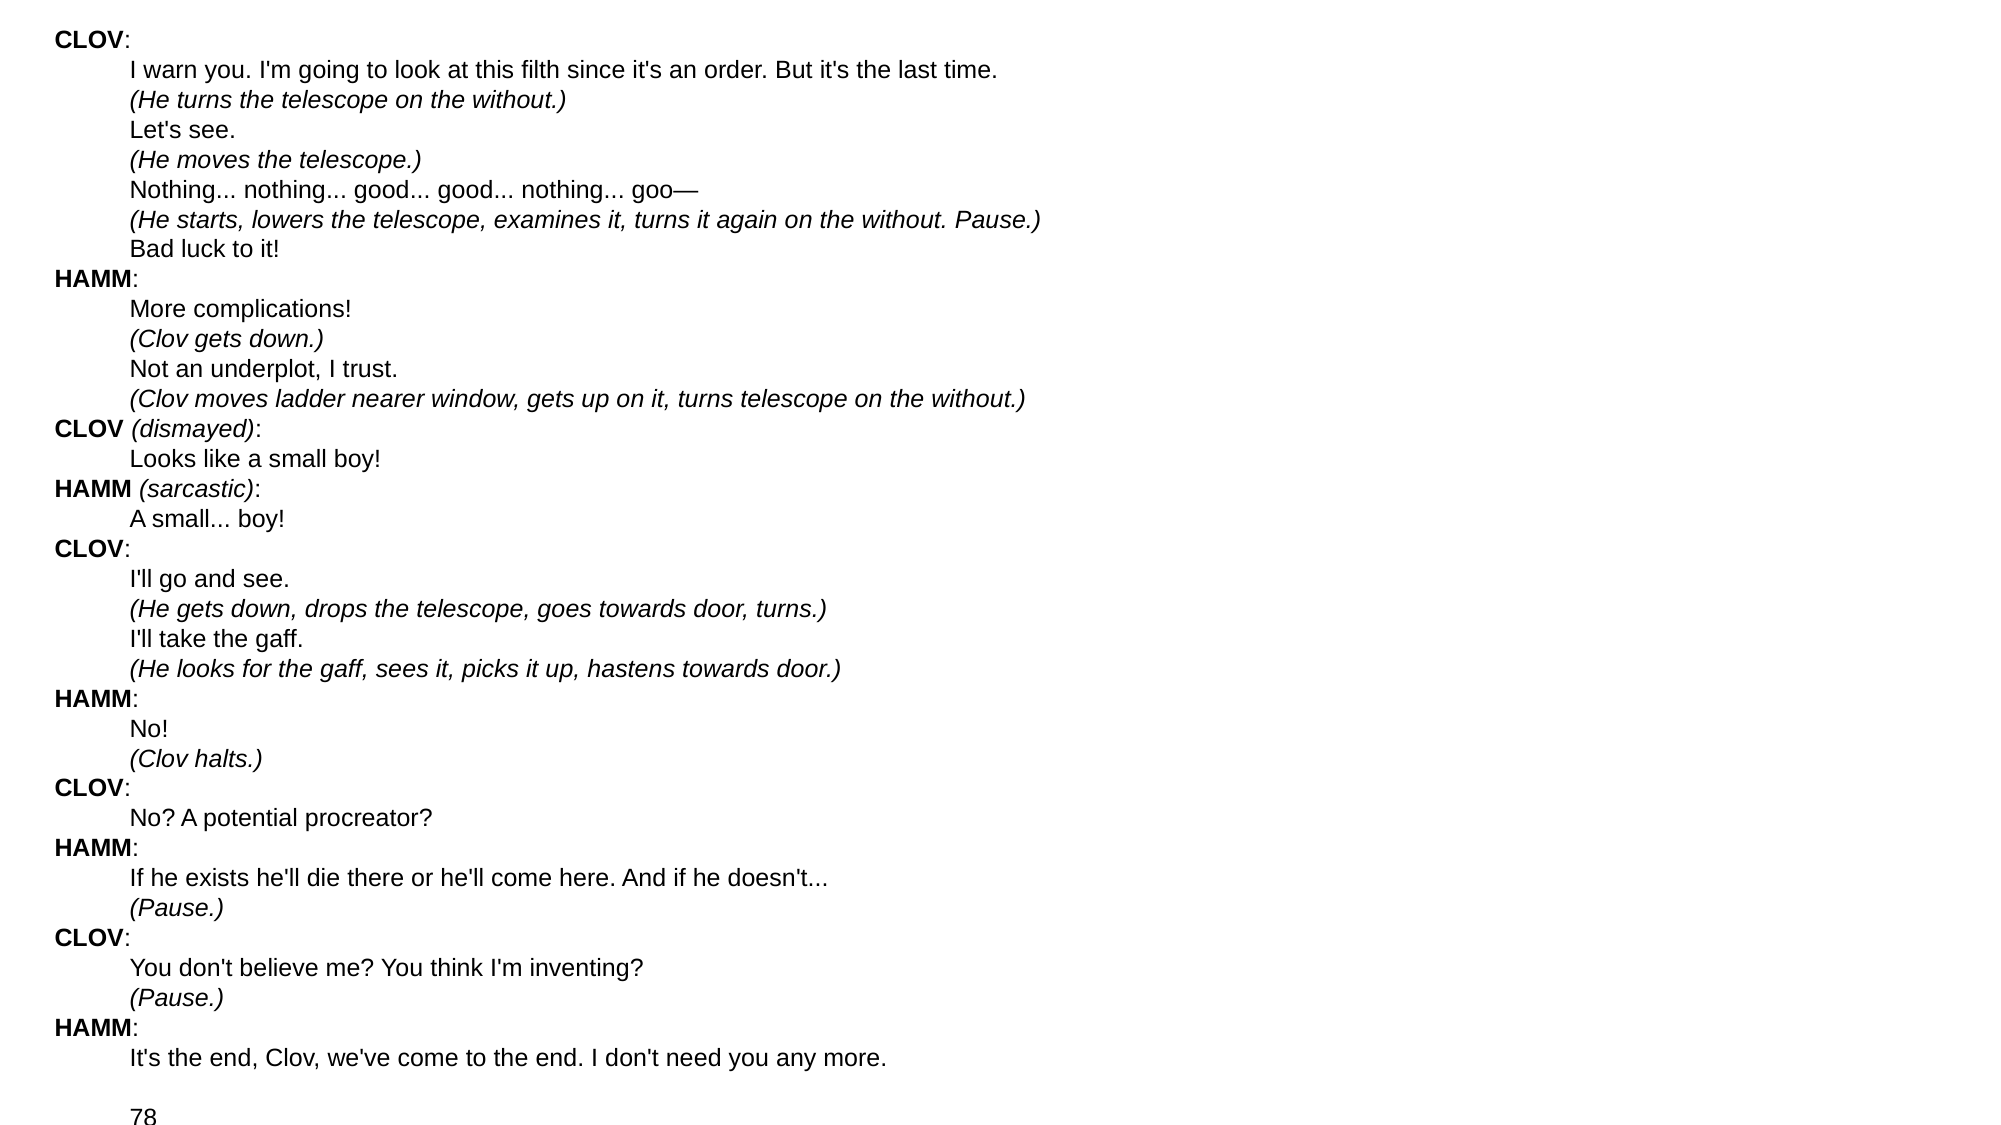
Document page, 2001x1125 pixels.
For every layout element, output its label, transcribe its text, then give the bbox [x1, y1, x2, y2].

text_box CLOV: I warn you. I'm going to look at this filth since it's an order. But it's the last time. (He turns the telescope on the without.) Let's see. (He moves the telescope.) Nothing... nothing... good... good... nothing... goo— (He starts, lowers the telescope, examines it, turns it again on the without. Pause.) Bad luck to it! HAMM: More complications! (Clov gets down.) Not an underplot, I trust. (Clov moves ladder nearer window, gets up on it, turns telescope on the without.) CLOV (dismayed): Looks like a small boy! HAMM (sarcastic): A small... boy! CLOV: I'll go and see. (He gets down, drops the telescope, goes towards door, turns.) I'll take the gaff. (He looks for the gaff, sees it, picks it up, hastens towards door.) HAMM: No! (Clov halts.) CLOV: No? A potential procreator? HAMM: If he exists he'll die there or he'll come here. And if he doesn't... (Pause.) CLOV: You don't believe me? You think I'm inventing? (Pause.) HAMM: It's the end, Clov, we've come to the end. I don't need you any more. 78 [39, 0, 2000, 1125]
